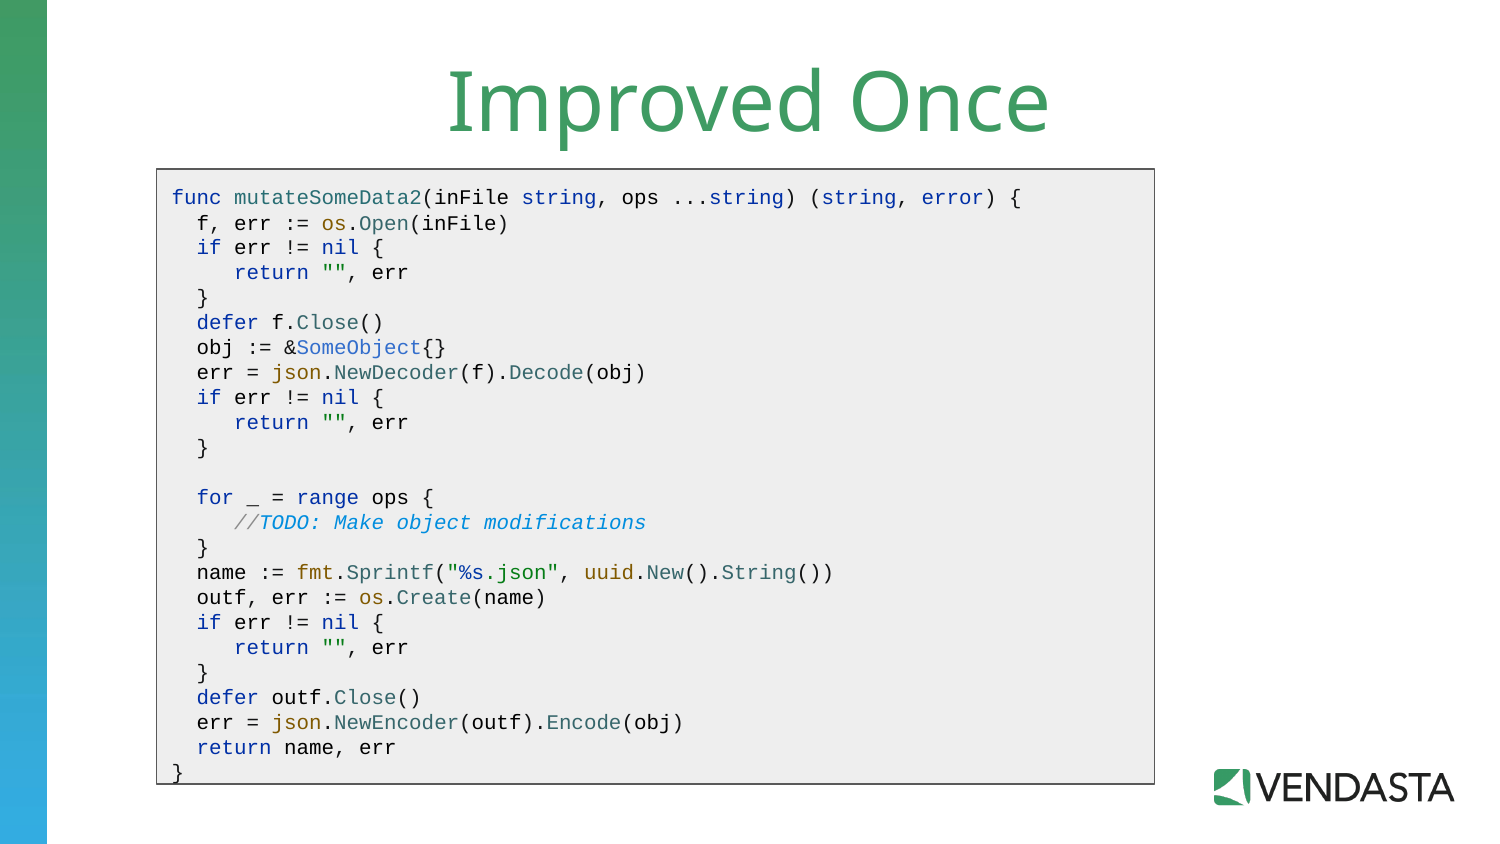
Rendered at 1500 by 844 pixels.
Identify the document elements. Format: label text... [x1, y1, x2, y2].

text_box func mutateSomeData2(inFile string, ops ...string) (string, error) { f, err := os.Open(inFile) if err != nil { return "", err } defer f.Close() obj := &SomeObject{} err = json.NewDecoder(f).Decode(obj) if err != nil { return "", err } for _ = range ops { //TODO: Make object modifications } name := fmt.Sprintf("%s.json", uuid.New().String()) outf, err := os.Create(name) if err != nil { return "", err } defer outf.Close() err = json.NewEncoder(outf).Encode(obj) return name, err } [156, 197, 1155, 785]
picture [1188, 747, 1480, 827]
text_box Improved Once [48, 0, 1462, 197]
picture [0, 0, 48, 844]
